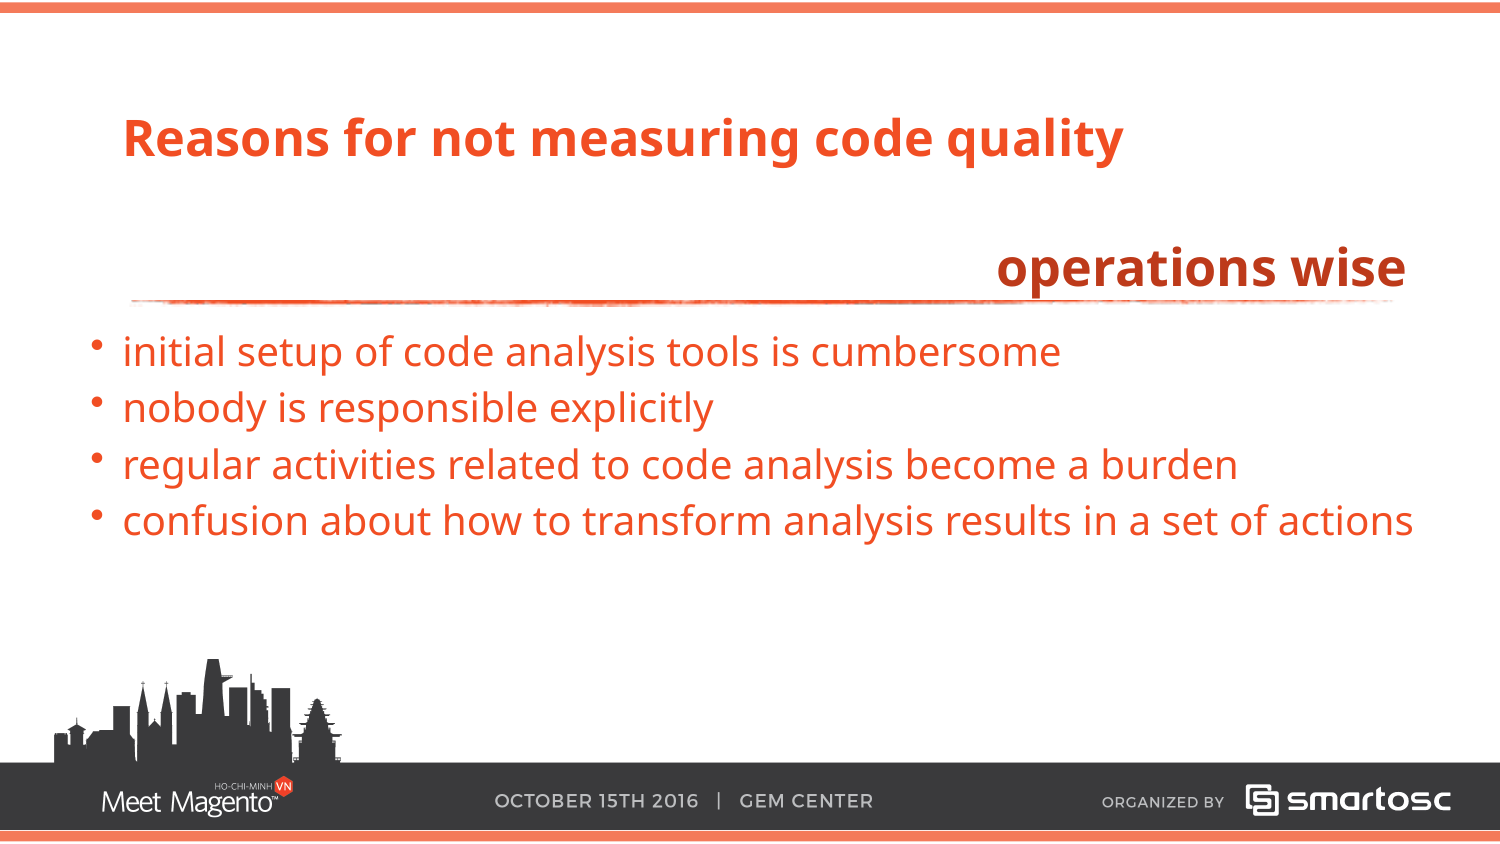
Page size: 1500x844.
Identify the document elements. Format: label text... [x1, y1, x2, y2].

picture [123, 299, 1401, 307]
picture [0, 659, 1500, 830]
text_box Reasons for not measuring code quality [115, 98, 1262, 175]
text_box operations wise [989, 227, 1415, 305]
text_box initial setup of code analysis tools is cumbersome nobody is responsible explicitly regular activities related to code analysis become a burden confusion about how to transform analysis results in a set of actions [82, 318, 1442, 555]
